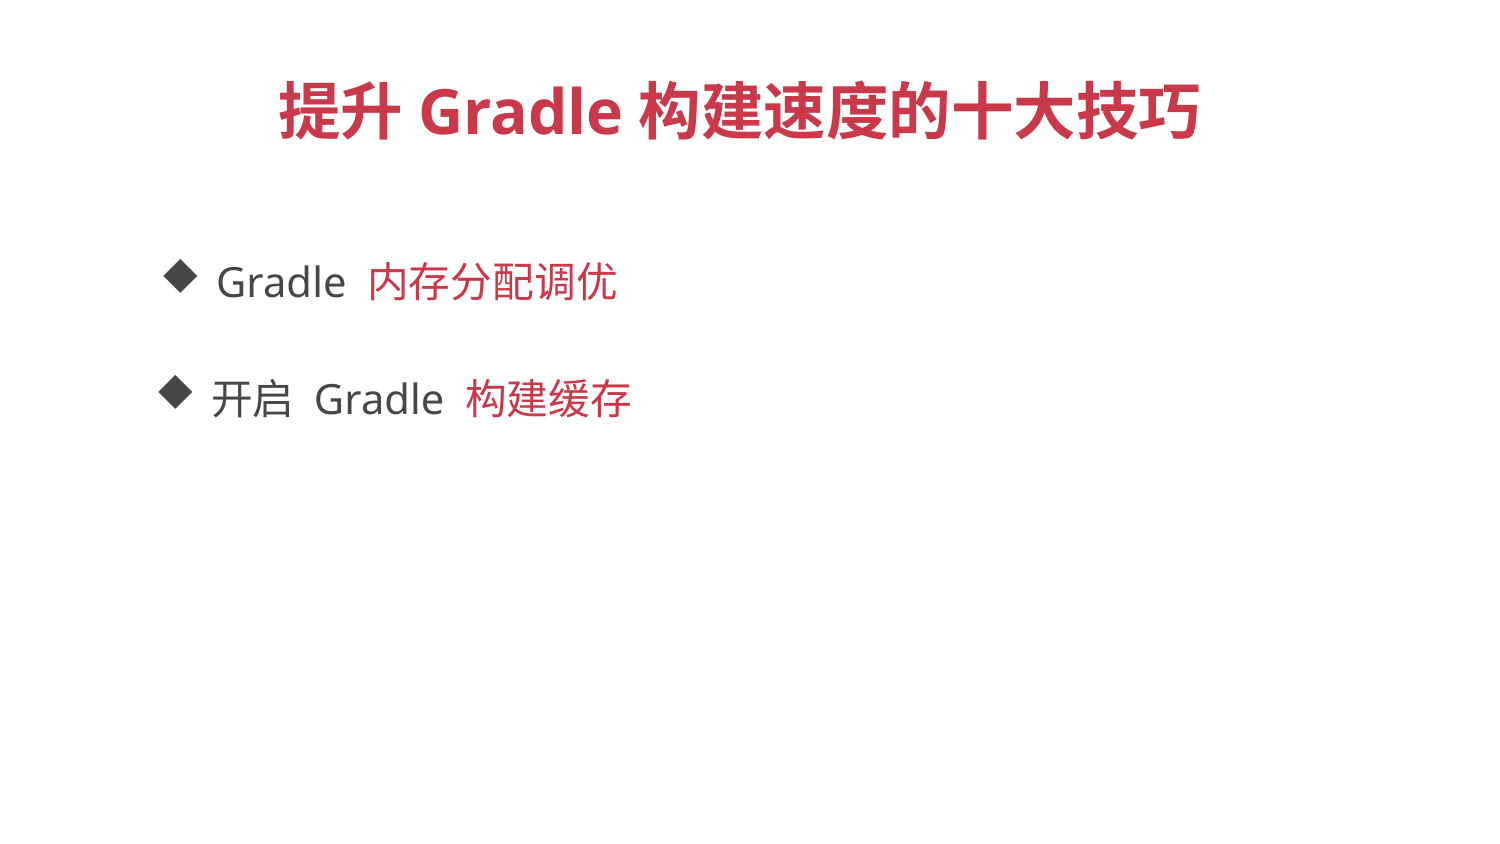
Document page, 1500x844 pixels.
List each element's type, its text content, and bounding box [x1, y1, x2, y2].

list 提升Gradle构建速度的十大技巧 [64, 67, 1416, 152]
text_box 开启 Gradle 构建缓存 [64, 365, 1470, 431]
text_box Gradle 内存分配调优 [69, 248, 1475, 314]
